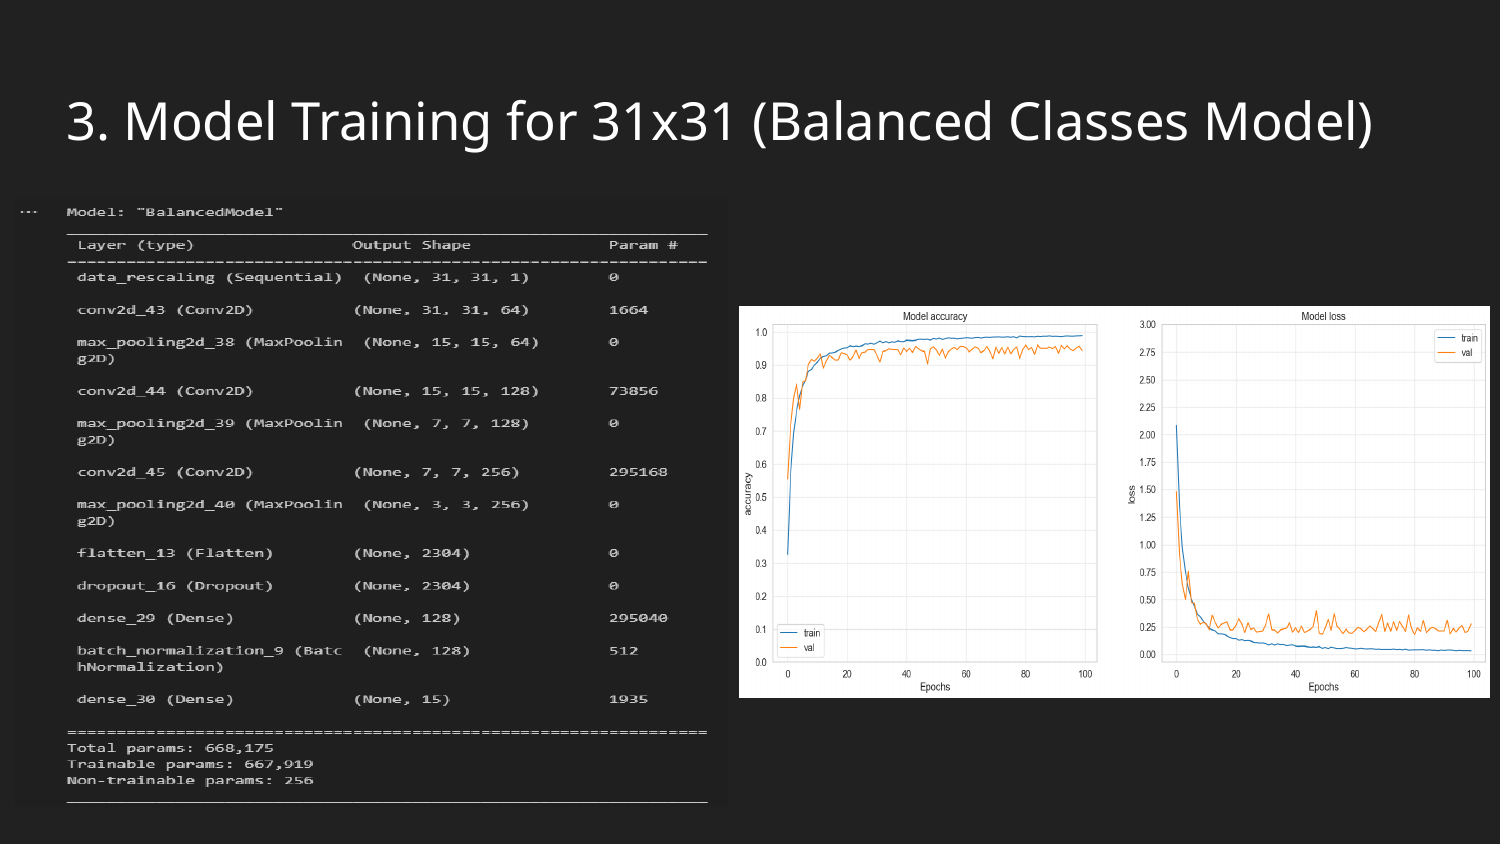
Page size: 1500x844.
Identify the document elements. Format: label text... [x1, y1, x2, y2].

picture [739, 305, 1490, 698]
title 3. Model Training for 31x31 (Balanced Classes Model) [51, 72, 1449, 167]
picture [14, 197, 728, 807]
